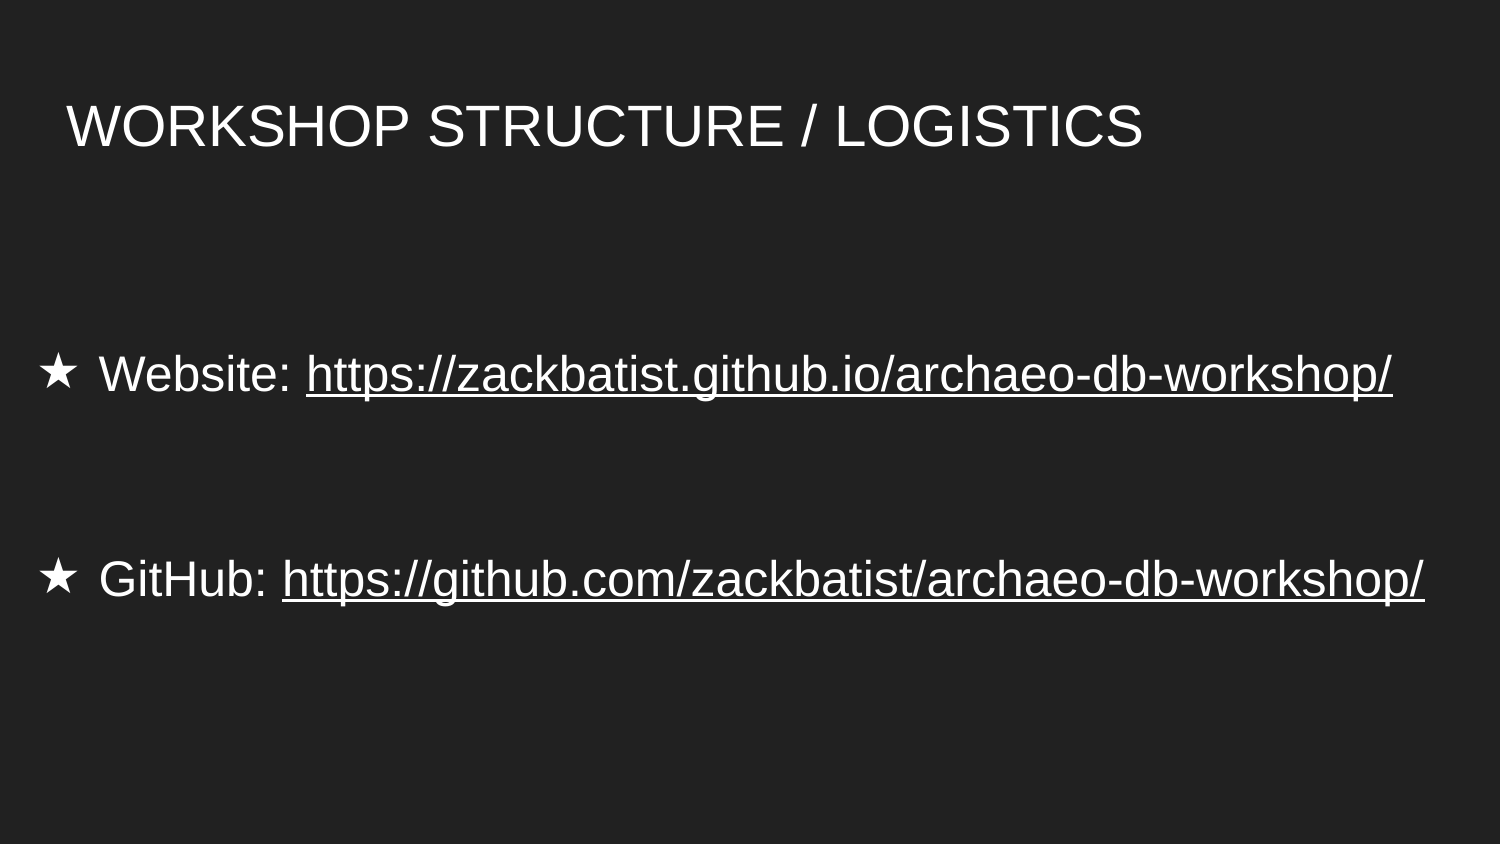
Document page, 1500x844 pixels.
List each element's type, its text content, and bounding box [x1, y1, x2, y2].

title WORKSHOP STRUCTURE / LOGISTICS [51, 72, 1449, 167]
list Website: https://zackbatist.github.io/archaeo-db-workshop/ GitHub: https://github.com/zackbatist/archaeo-db-workshop/ [8, 189, 1494, 750]
